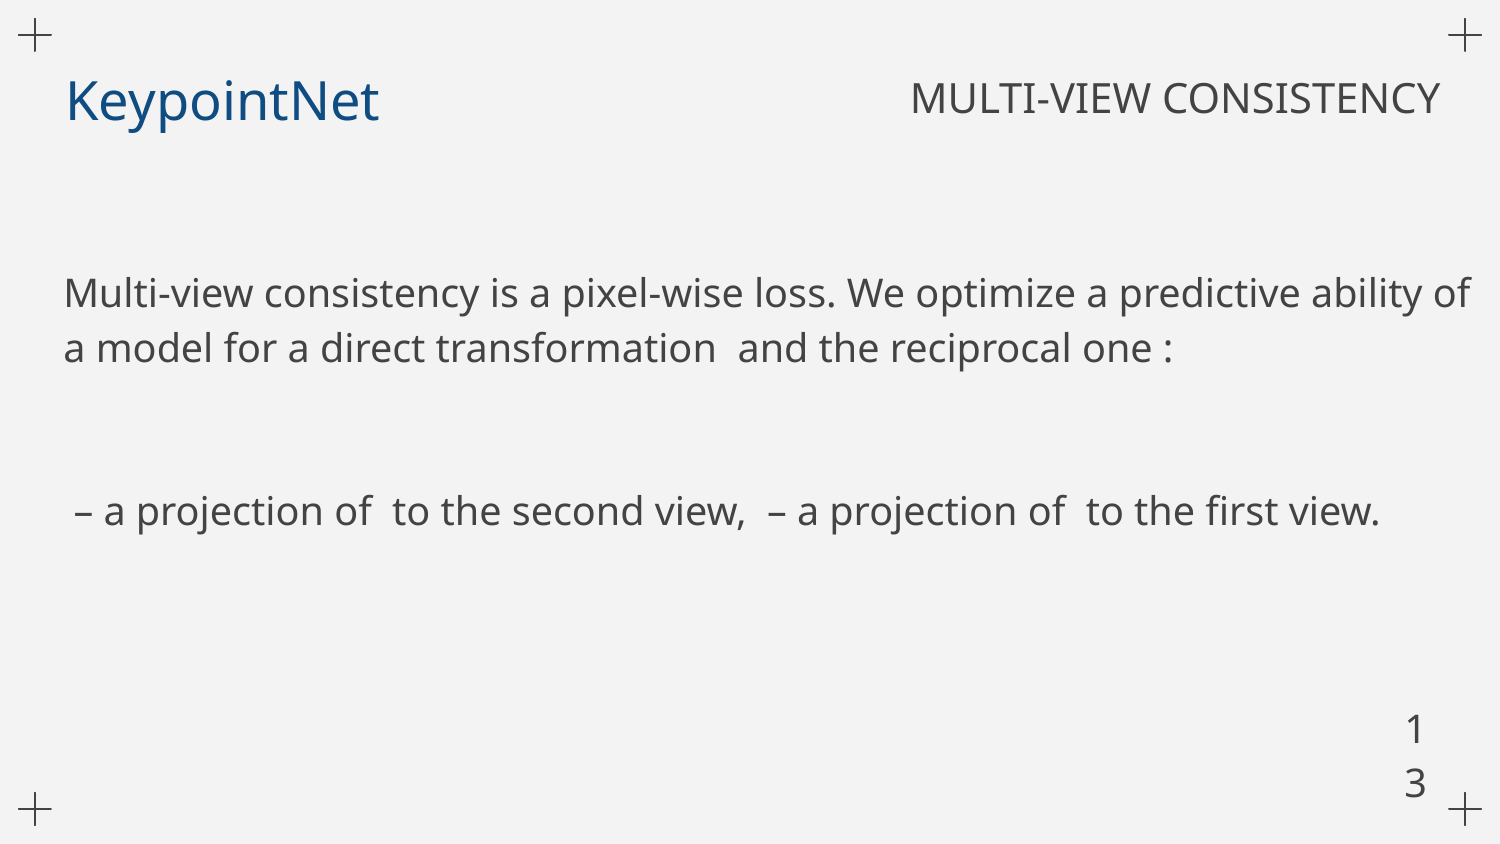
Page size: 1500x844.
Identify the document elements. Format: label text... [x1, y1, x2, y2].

text_box MULTI-VIEW CONSISTENCY [716, 57, 1456, 123]
title KeypointNet [50, 51, 612, 117]
text_box 13 [1389, 757, 1462, 844]
